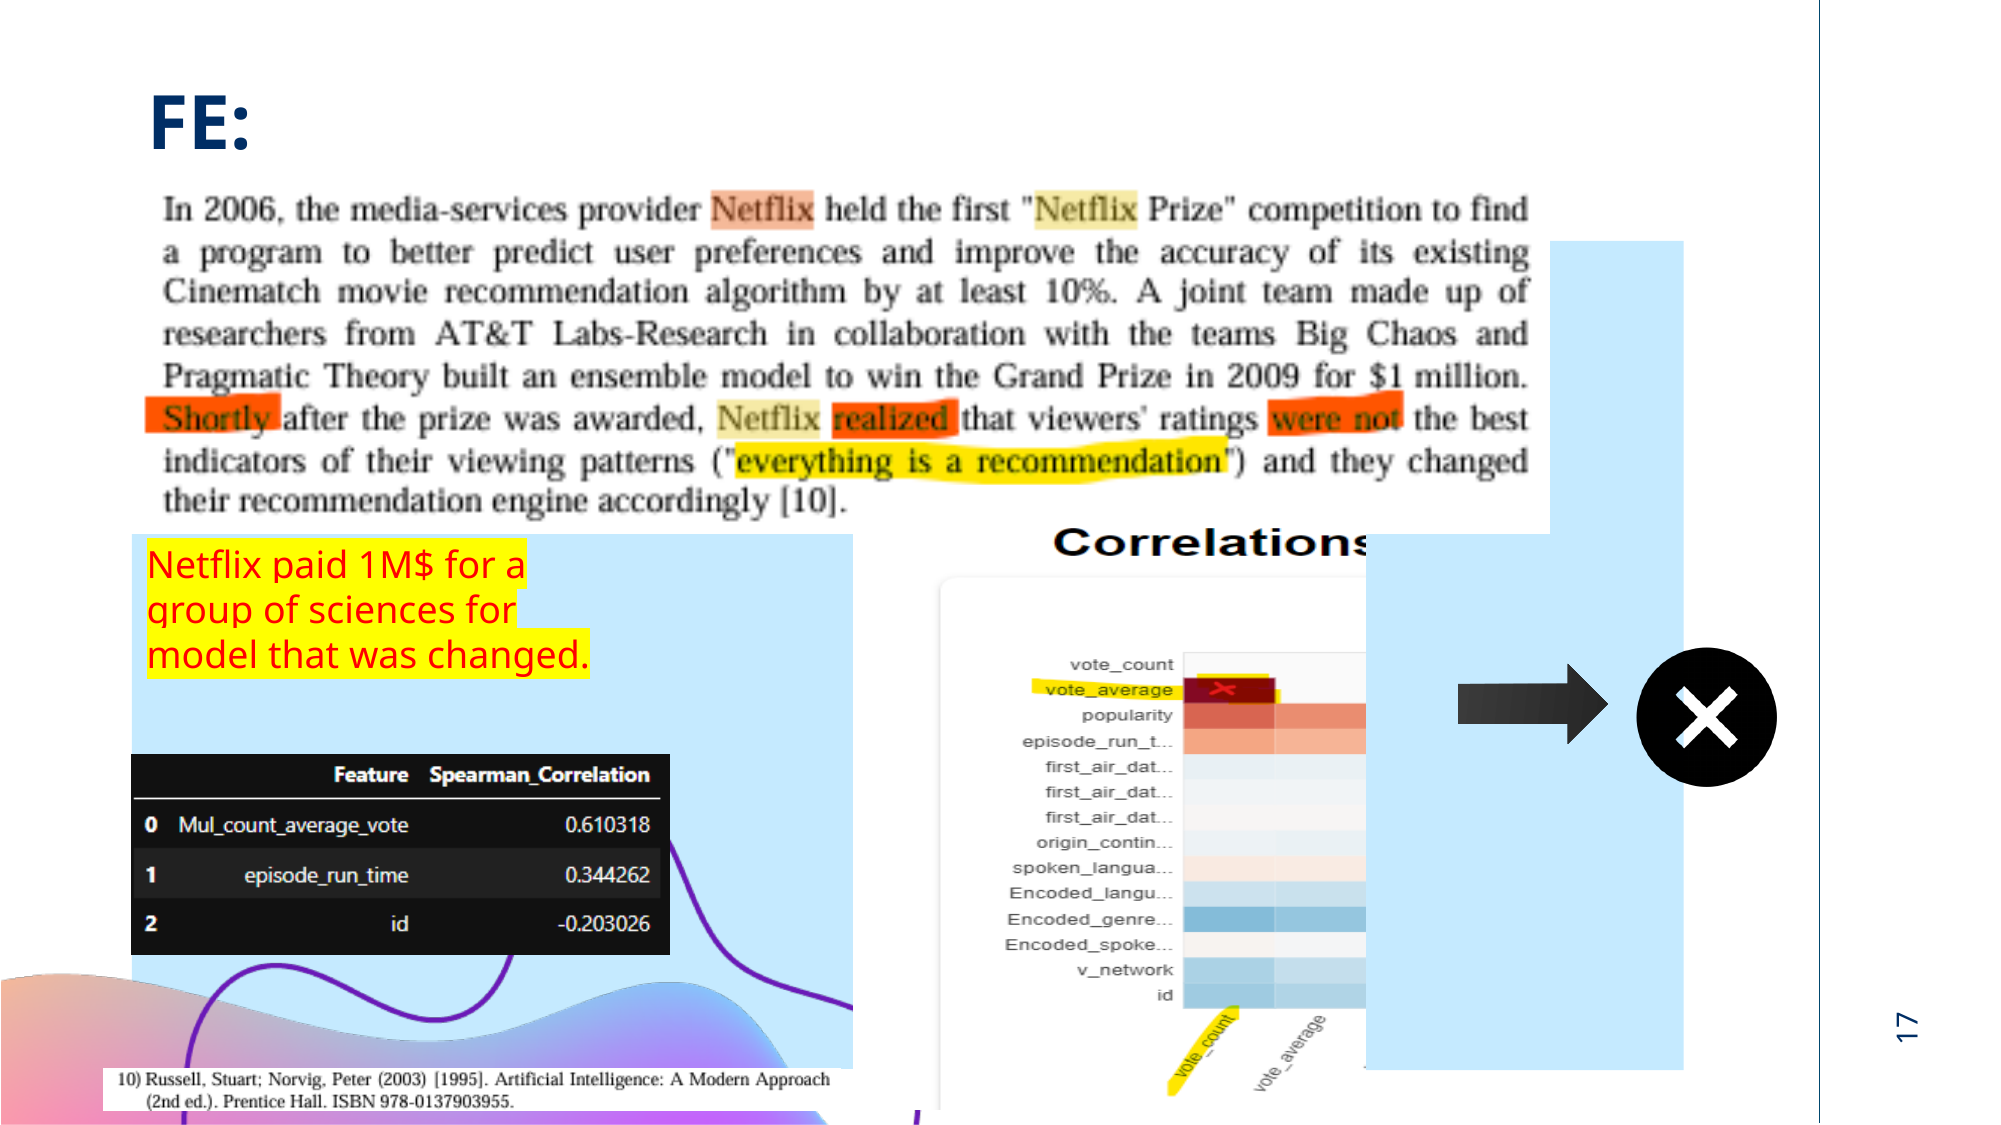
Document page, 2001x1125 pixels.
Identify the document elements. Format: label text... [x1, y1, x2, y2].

title FE: [131, 67, 1685, 278]
picture [2, 485, 1366, 1124]
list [131, 161, 1549, 534]
slide_number 17 [1888, 885, 1986, 1061]
text_box [1456, 661, 1610, 747]
text_box Netflix paid 1M$ for a group of sciences for model that was changed. [131, 534, 624, 684]
picture [1618, 629, 1795, 805]
